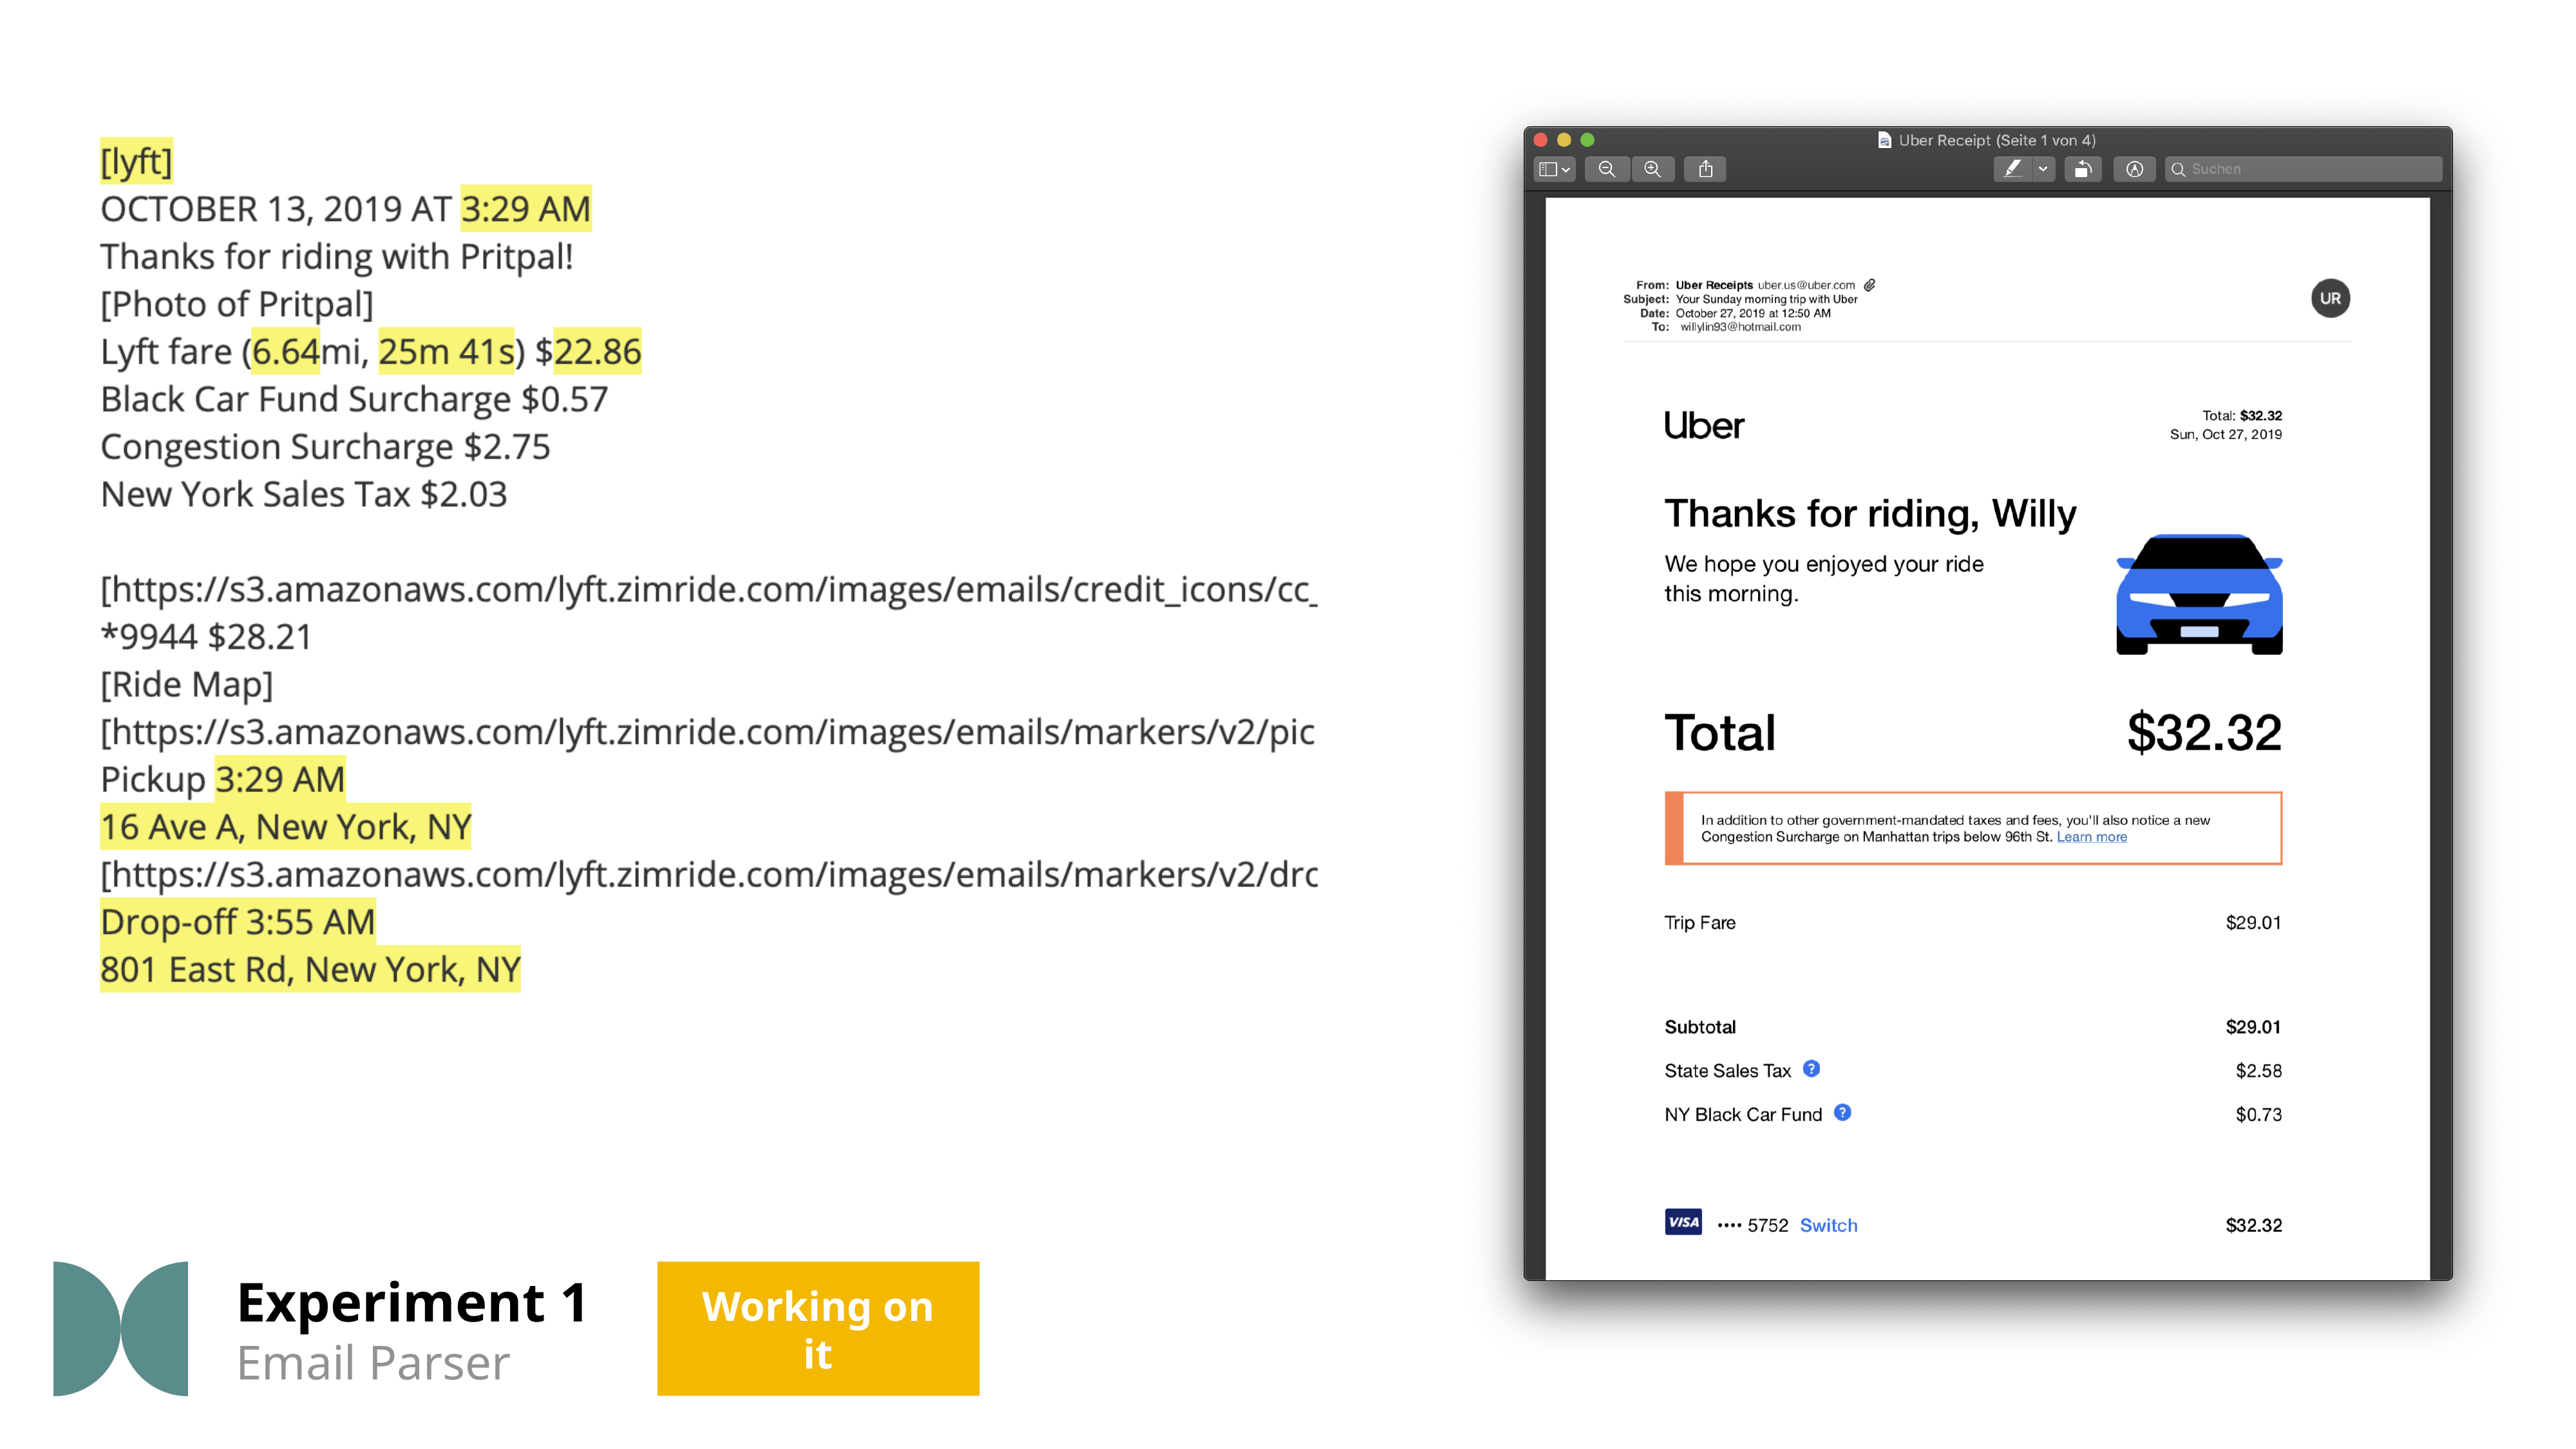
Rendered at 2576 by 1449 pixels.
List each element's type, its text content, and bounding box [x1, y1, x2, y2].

picture [1459, 82, 2518, 1367]
text_box Experiment 1 Email Parser [228, 1260, 617, 1397]
text_box Working on it [695, 1275, 942, 1383]
text_box [657, 1262, 980, 1396]
picture [53, 1261, 188, 1396]
picture [82, 118, 1318, 1025]
